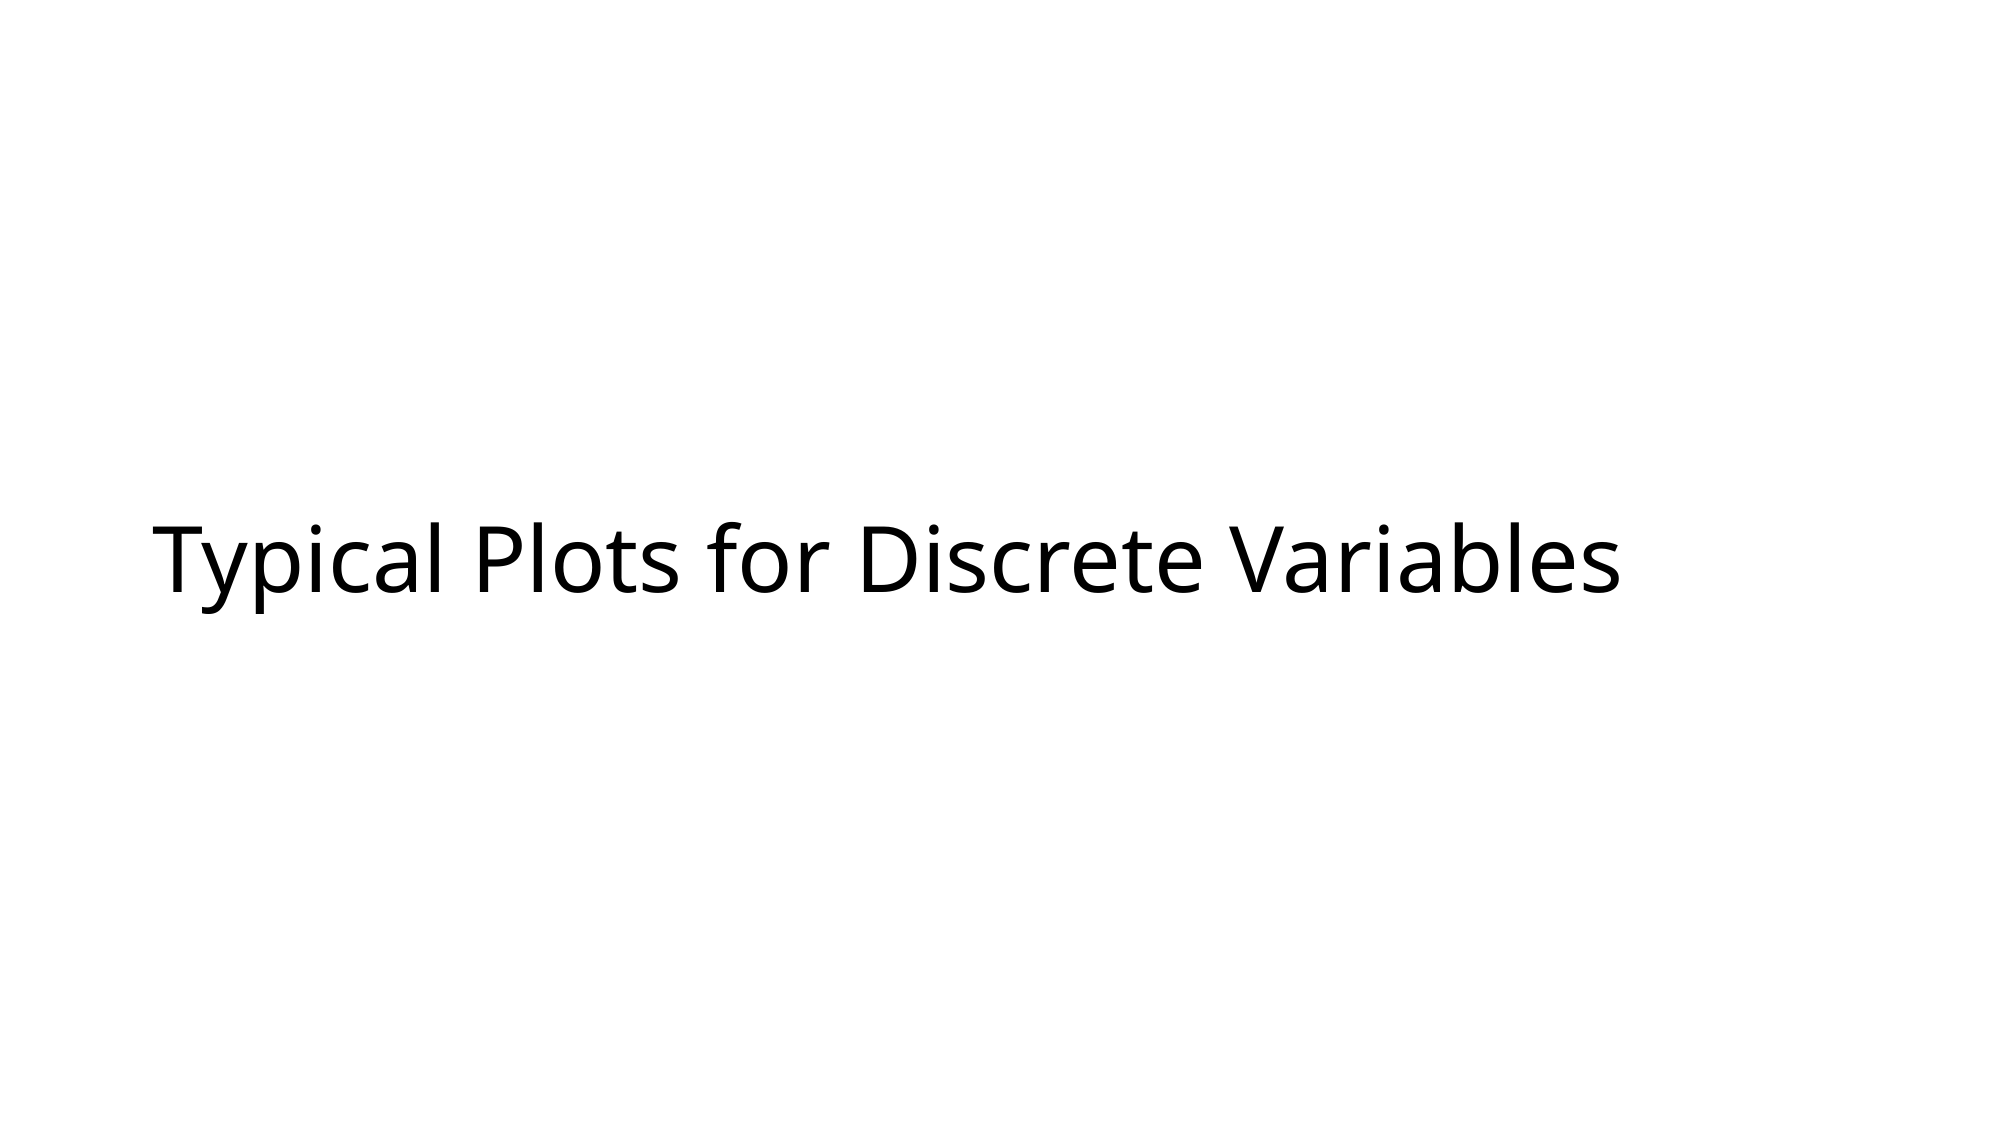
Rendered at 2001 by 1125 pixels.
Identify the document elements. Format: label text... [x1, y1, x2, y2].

title Typical Plots for Discrete Variables [137, 453, 1863, 672]
